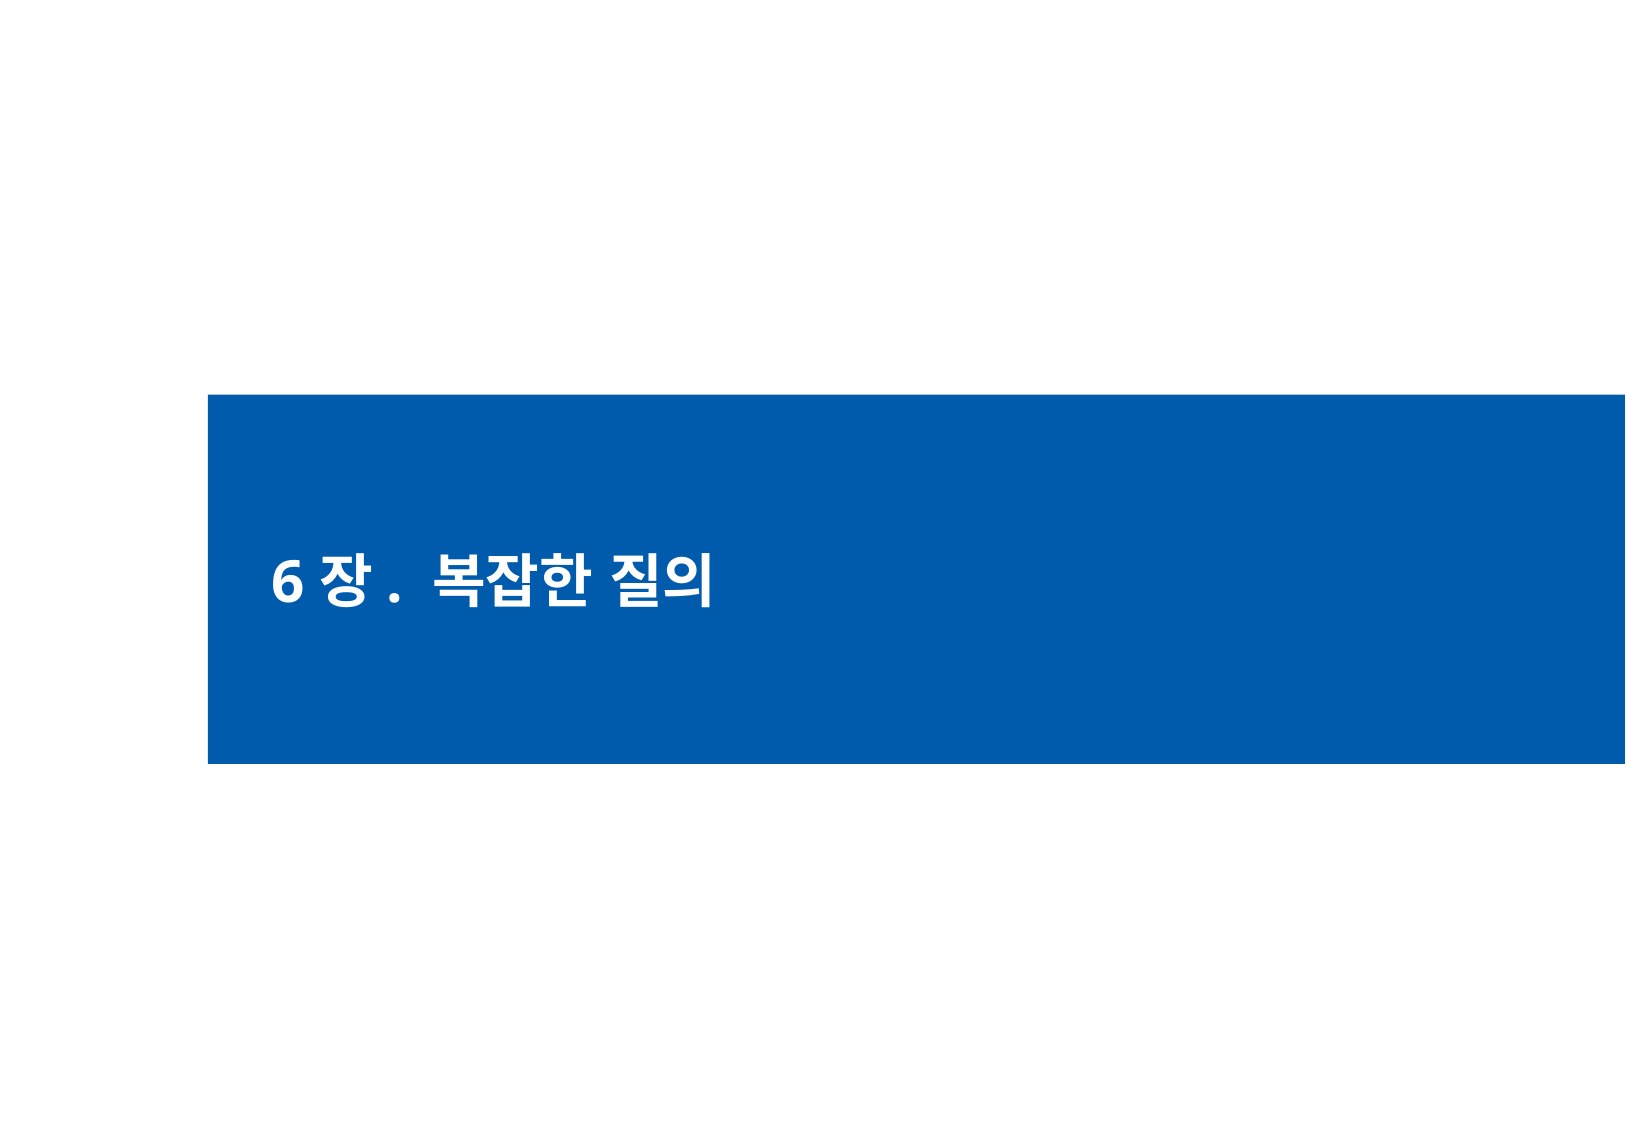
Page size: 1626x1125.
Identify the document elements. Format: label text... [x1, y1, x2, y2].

list 6장. 복잡한 질의 [256, 540, 1625, 627]
